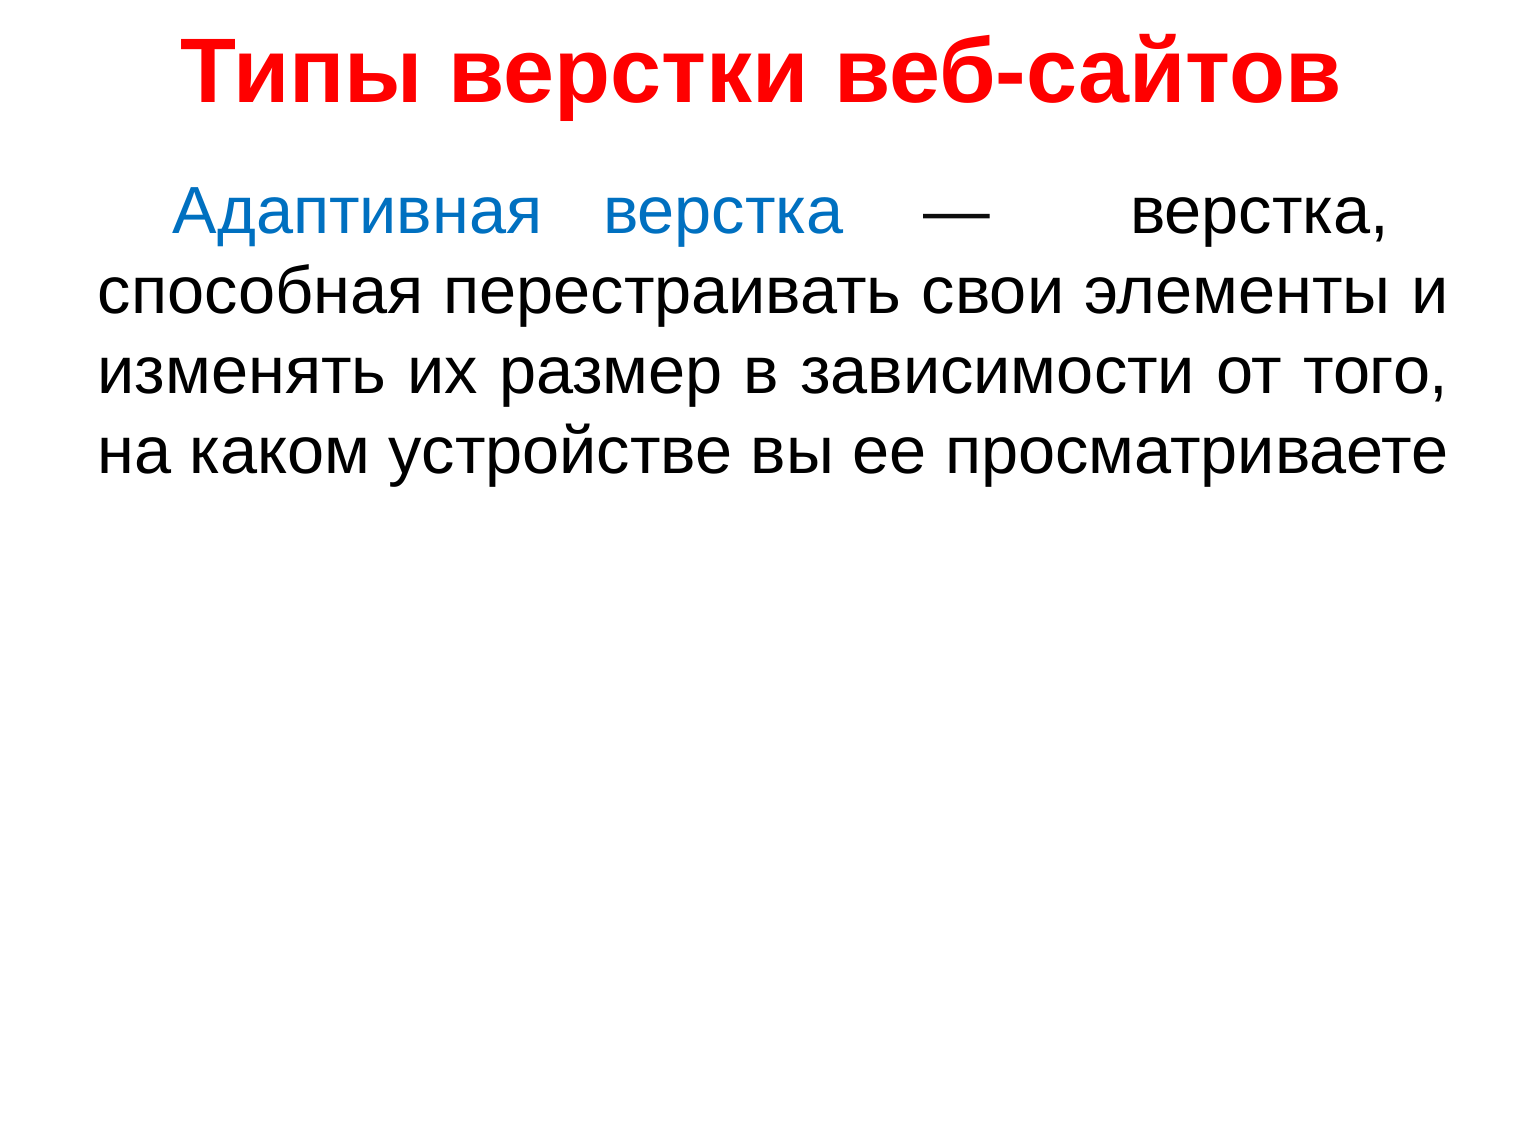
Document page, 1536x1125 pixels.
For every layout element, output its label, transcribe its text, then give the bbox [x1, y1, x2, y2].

list Адаптивная верстка — верстка, способная перестраивать свои элементы и изменять их размер в зависимости от того, на каком устройстве вы ее просматриваете [82, 159, 1465, 902]
title Типы верстки веб-сайтов [70, 0, 1453, 160]
